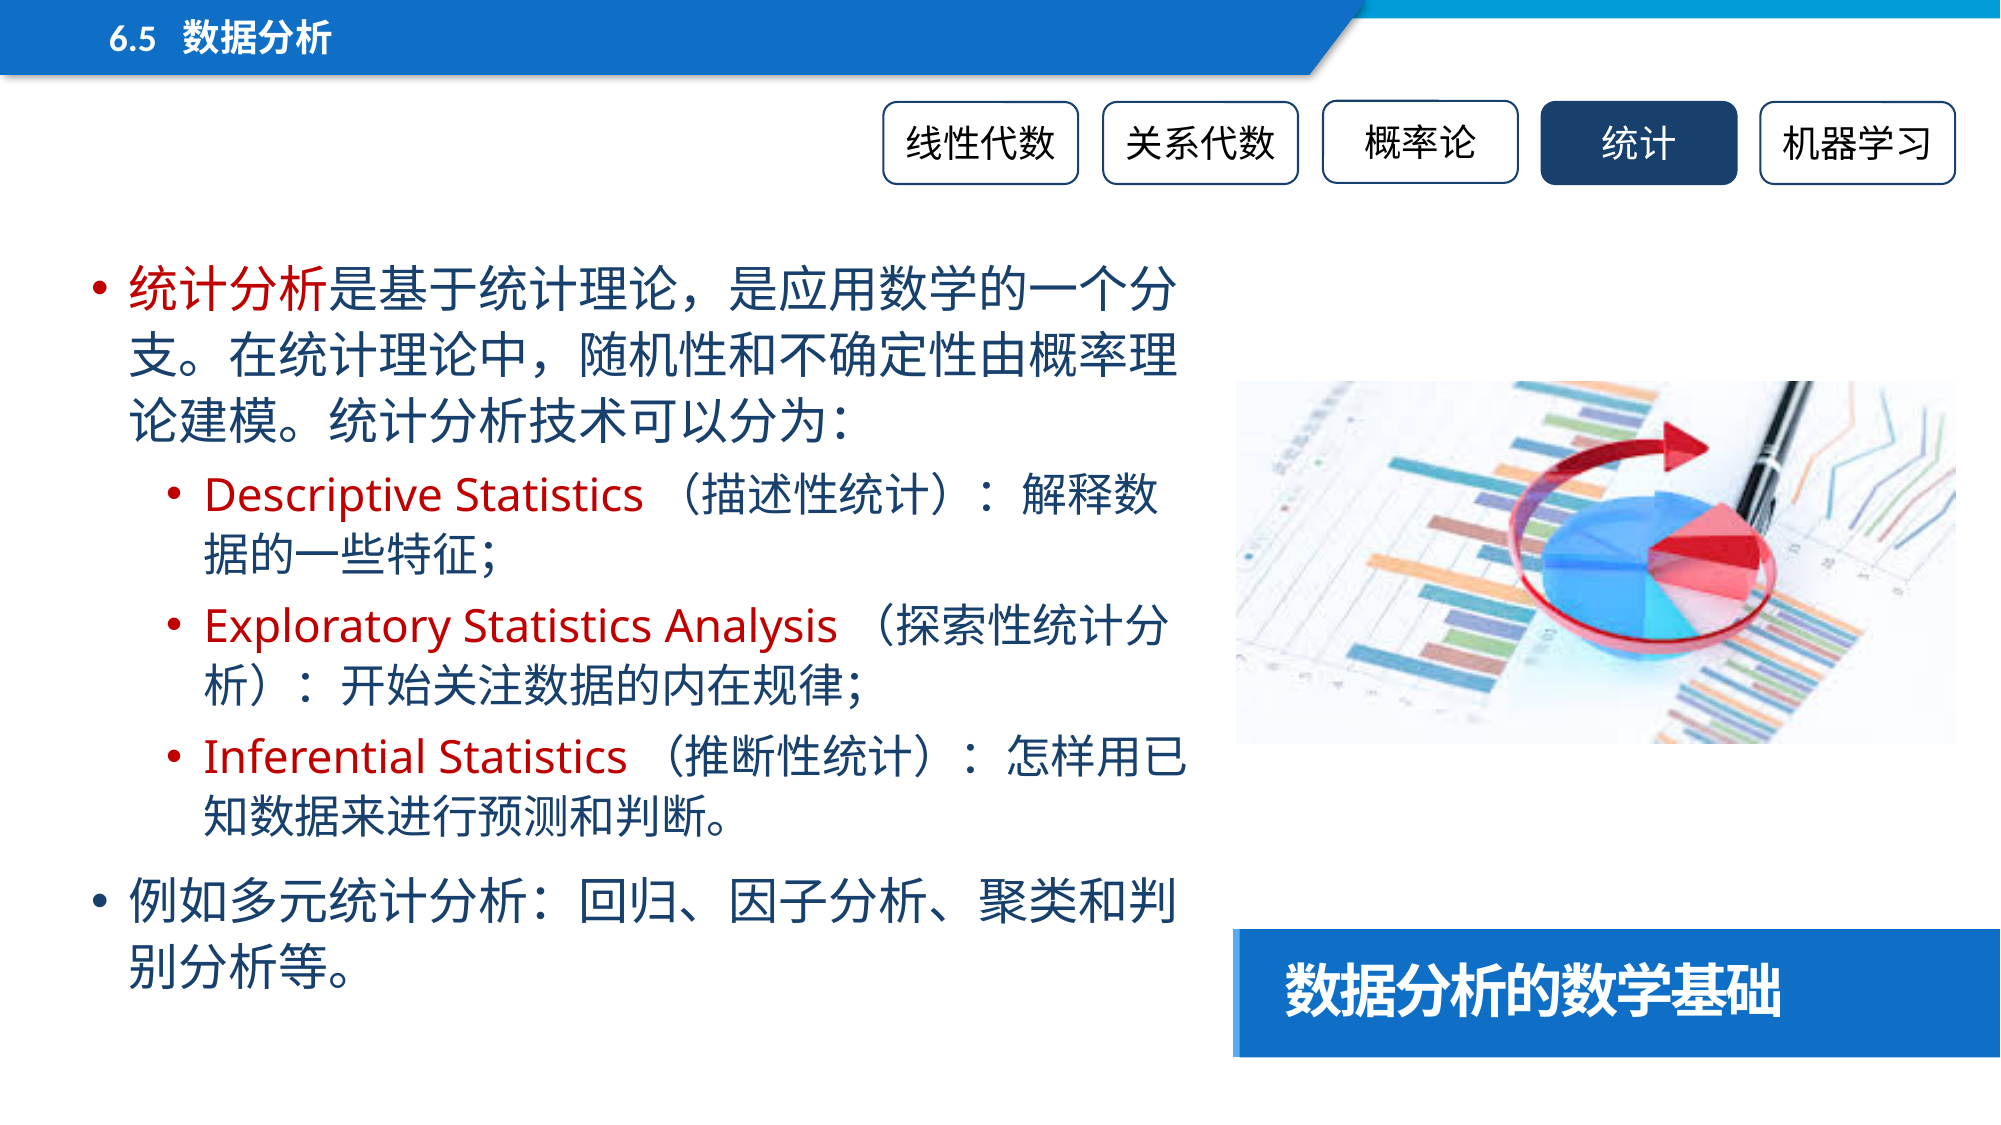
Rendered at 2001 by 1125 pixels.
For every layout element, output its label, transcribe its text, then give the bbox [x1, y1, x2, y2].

list 统计分析是基于统计理论，是应用数学的一个分支。在统计理论中，随机性和不确定性由概率理论建模。统计分析技术可以分为： Descriptive Statistics（描述性统计）：解释数据的一些特征； Exploratory Statistics Analysis（探索性统计分析）：开始关注数据的内在规律； Inferential Statistics（推断性统计）：怎样用已知数据来进行预测和判断。 例如多元统计分析：回归、因子分析、聚类和判别分析等。 [76, 243, 1214, 1038]
text_box 机器学习 [1759, 100, 1957, 186]
text_box 统计 [1540, 100, 1738, 186]
text_box 概率论 [1321, 99, 1519, 184]
list 数据分析的数学基础 [1239, 929, 2000, 1058]
list 6.5 数据分析 [93, 11, 1138, 68]
text_box 线性代数 [882, 100, 1080, 186]
picture [1236, 381, 1956, 744]
text_box 关系代数 [1102, 100, 1300, 186]
